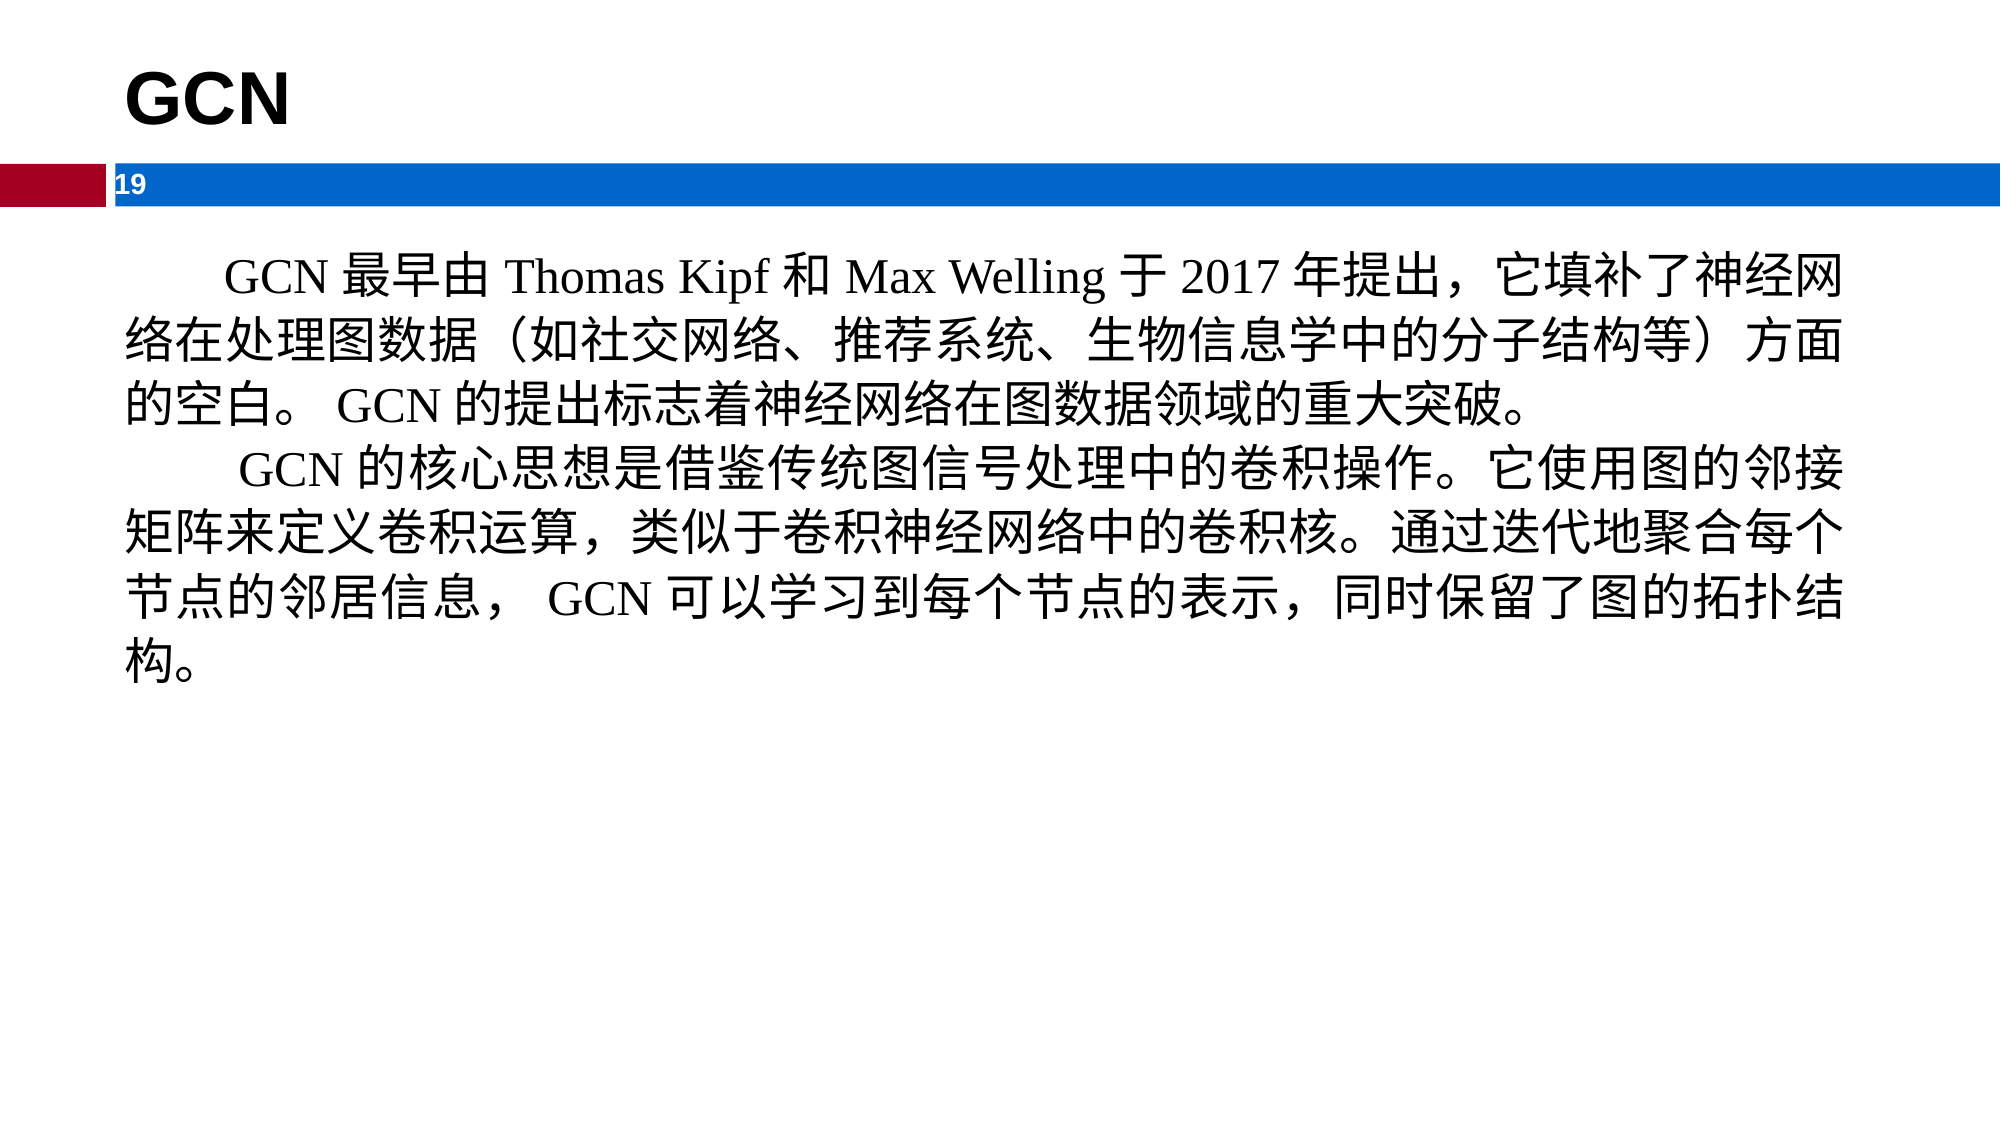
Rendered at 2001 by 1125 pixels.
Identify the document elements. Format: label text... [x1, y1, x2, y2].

title GCN [109, 38, 2000, 150]
text_box GCN最早由Thomas Kipf和Max Welling于2017年提出，它填补了神经网络在处理图数据（如社交网络、推荐系统、生物信息学中的分子结构等）方面的空白。GCN的提出标志着神经网络在图数据领域的重大突破。 GCN的核心思想是借鉴传统图信号处理中的卷积操作。它使用图的邻接矩阵来定义卷积运算，类似于卷积神经网络中的卷积核。通过迭代地聚合每个节点的邻居信息，GCN可以学习到每个节点的表示，同时保留了图的拓扑结构。 [109, 232, 1860, 697]
